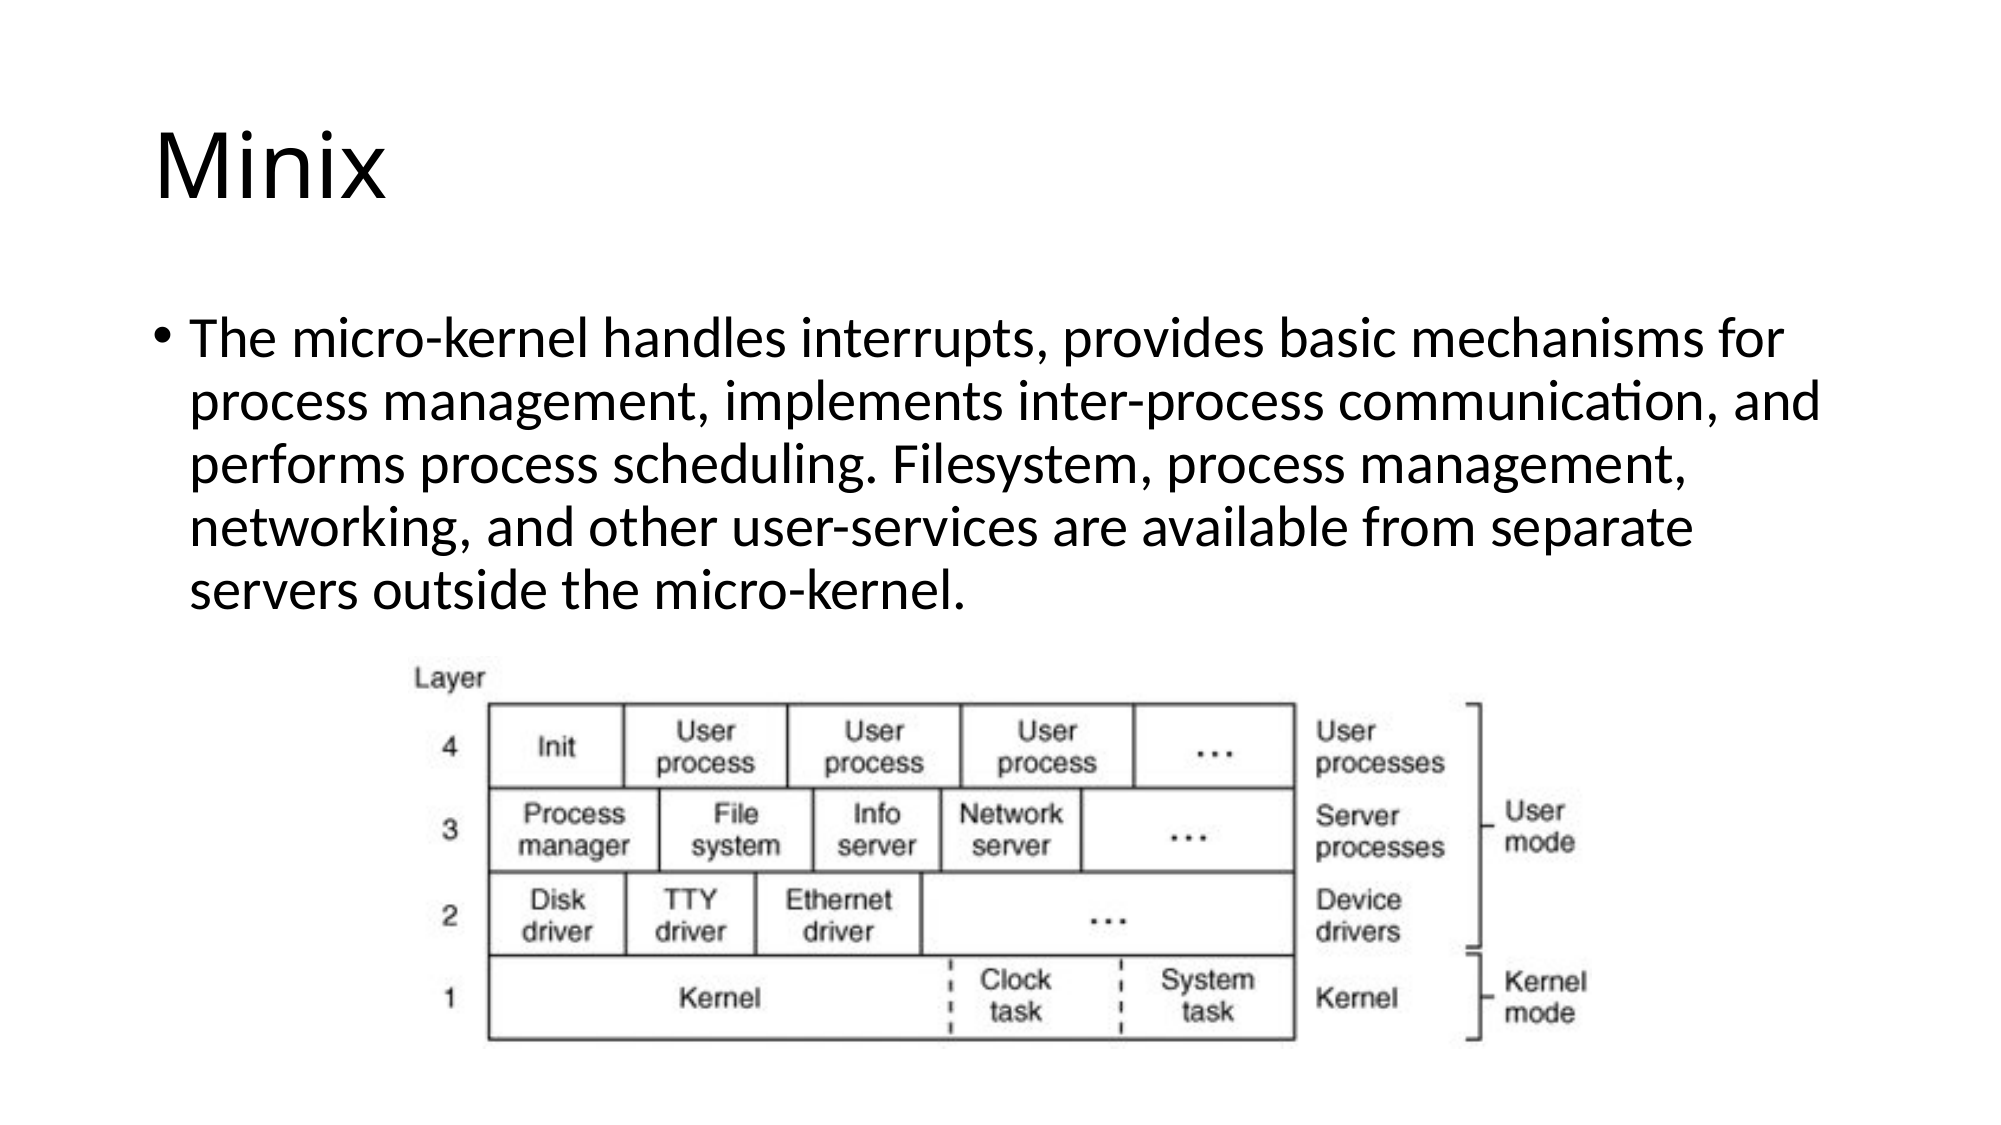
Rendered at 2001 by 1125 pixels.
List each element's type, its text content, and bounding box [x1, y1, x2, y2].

list The micro-kernel handles interrupts, provides basic mechanisms for process management, implements inter-process communication, and performs process scheduling. Filesystem, process management, networking, and other user-services are available from separate servers outside the micro-kernel. [137, 299, 1863, 1014]
picture [408, 656, 1592, 1050]
title Minix [137, 59, 1863, 278]
